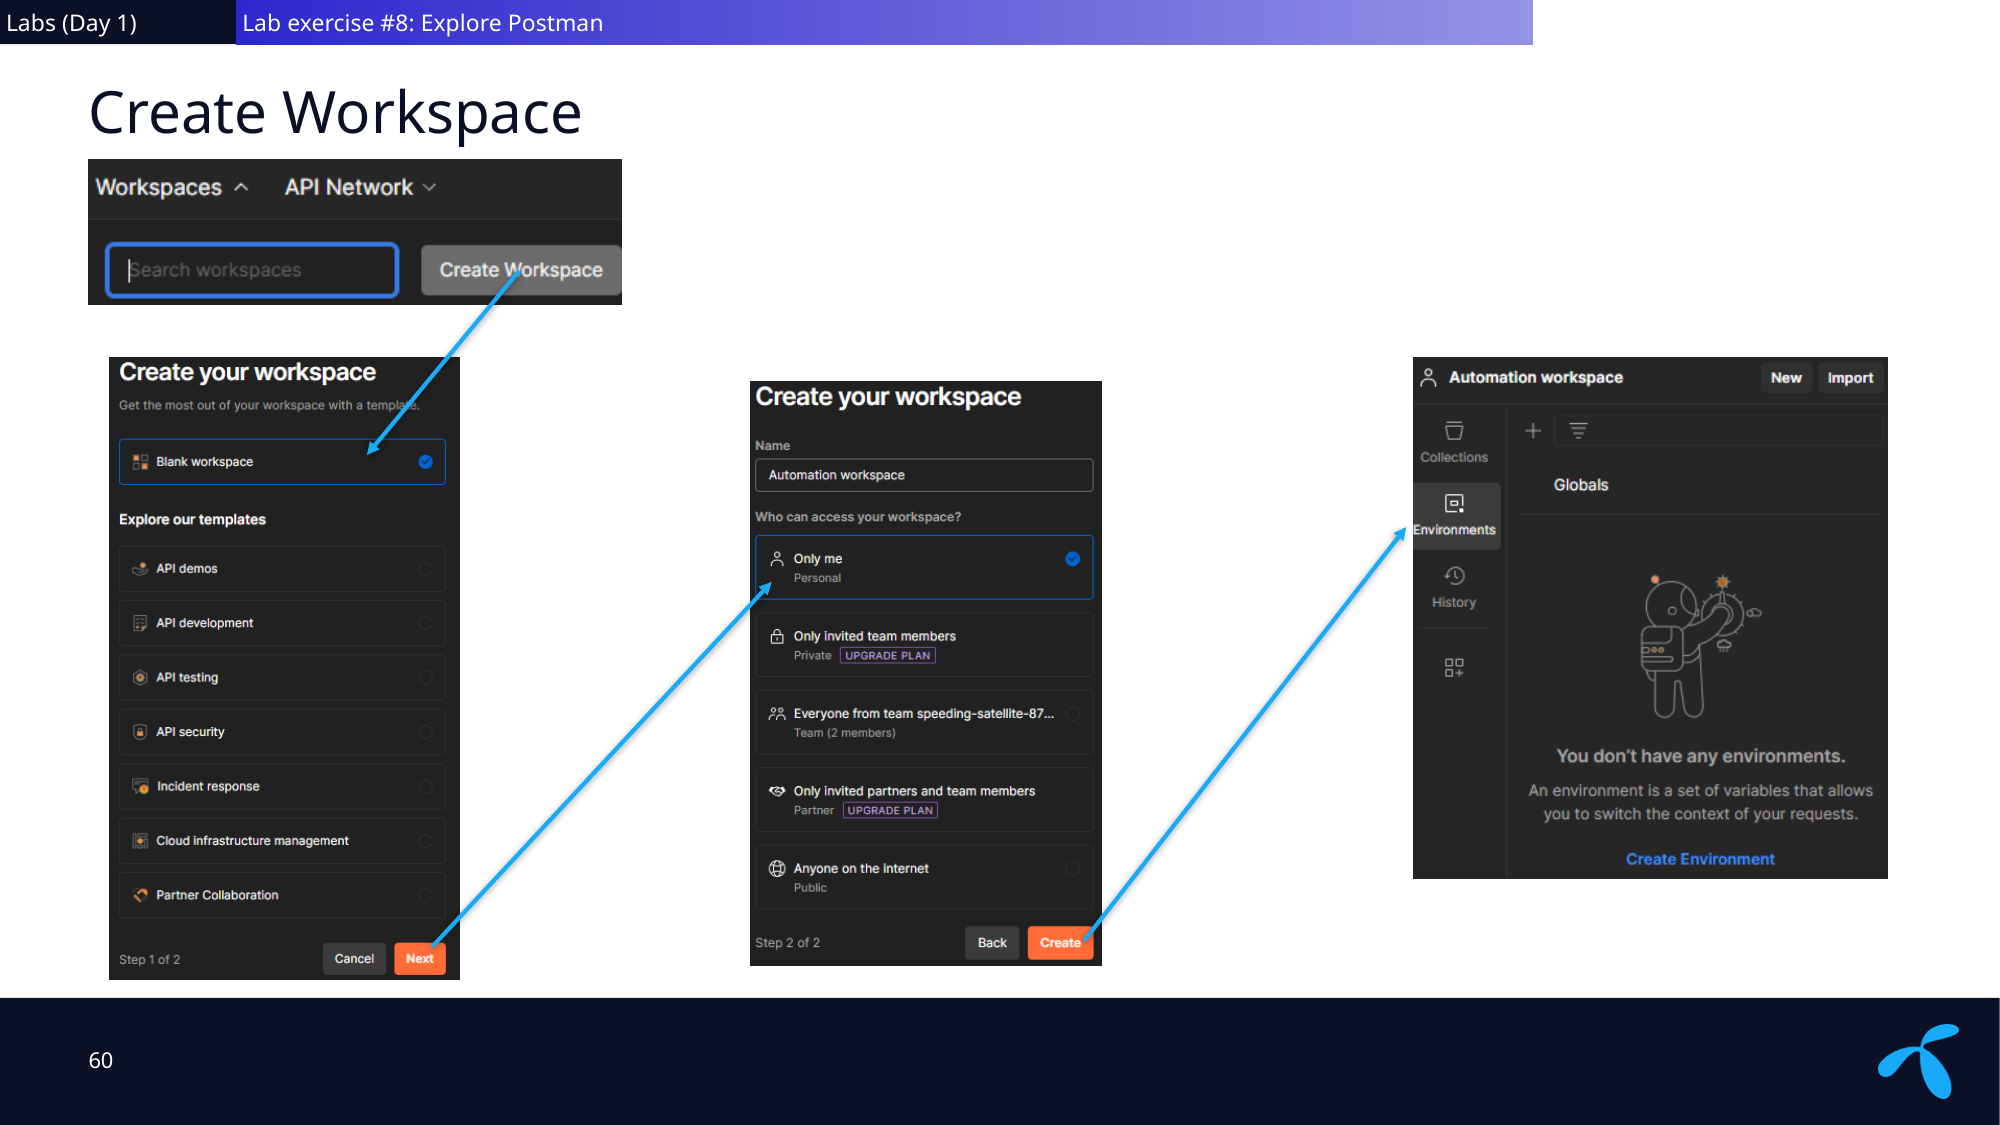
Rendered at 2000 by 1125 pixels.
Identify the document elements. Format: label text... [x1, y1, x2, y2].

picture [109, 357, 461, 980]
picture [1412, 357, 1888, 879]
title Create Workspace [88, 70, 1911, 160]
text_box Lab exercise #8: Explore Postman [236, 0, 1533, 45]
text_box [1083, 526, 1407, 941]
picture [88, 159, 622, 305]
slide_number 60 [88, 1024, 237, 1099]
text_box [431, 581, 772, 948]
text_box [366, 270, 520, 456]
picture [1878, 1024, 1959, 1099]
picture [749, 381, 1103, 966]
footer Labs (Day 1) [0, 0, 236, 45]
